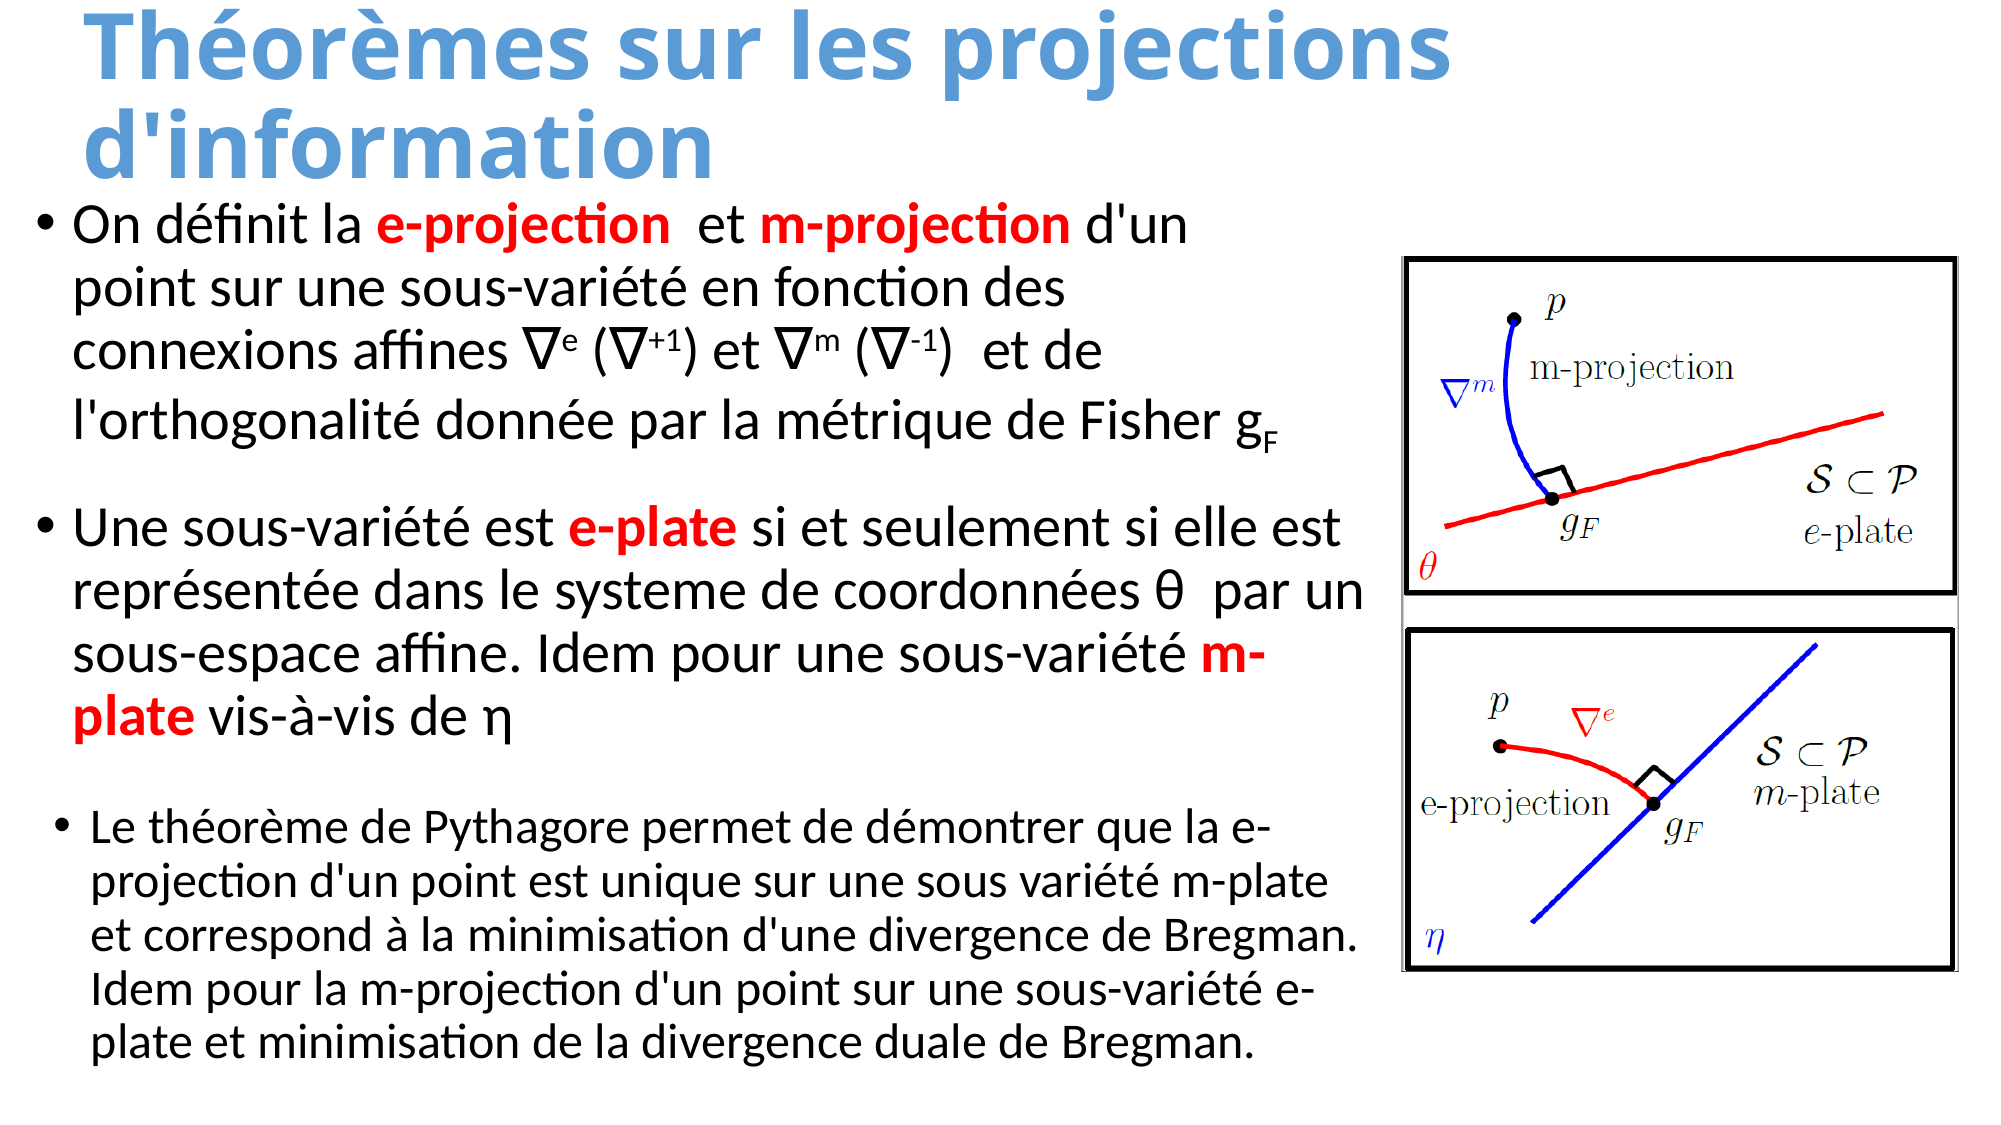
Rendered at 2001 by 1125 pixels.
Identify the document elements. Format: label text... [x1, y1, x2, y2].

title Théorèmes sur les projections d'information [67, 0, 1793, 208]
list On définit la e-projection et m-projection d'un point sur une sous-variété en fonction des connexions affines ∇e (∇+1) et ∇m (∇-1) et de l'orthogonalité donnée par la métrique de Fisher gF [20, 185, 1342, 436]
text_box [55, 285, 87, 368]
text_box Le théorème de Pythagore permet de démontrer que la e-projection d'un point est unique sur une sous variété m-plate et correspond à la minimisation d'une divergence de Bregman. Idem pour la m-projection d'un point sur une sous-variété e-plate et minimisation de la divergence duale de Bregman. [38, 792, 1382, 1125]
text_box Une sous-variété est e-plate si et seulement si elle est représentée dans le systeme de coordonnées θ par un sous-espace affine. Idem pour une sous-variété m-plate vis-à-vis de η [20, 488, 1401, 739]
picture [1401, 255, 1959, 972]
